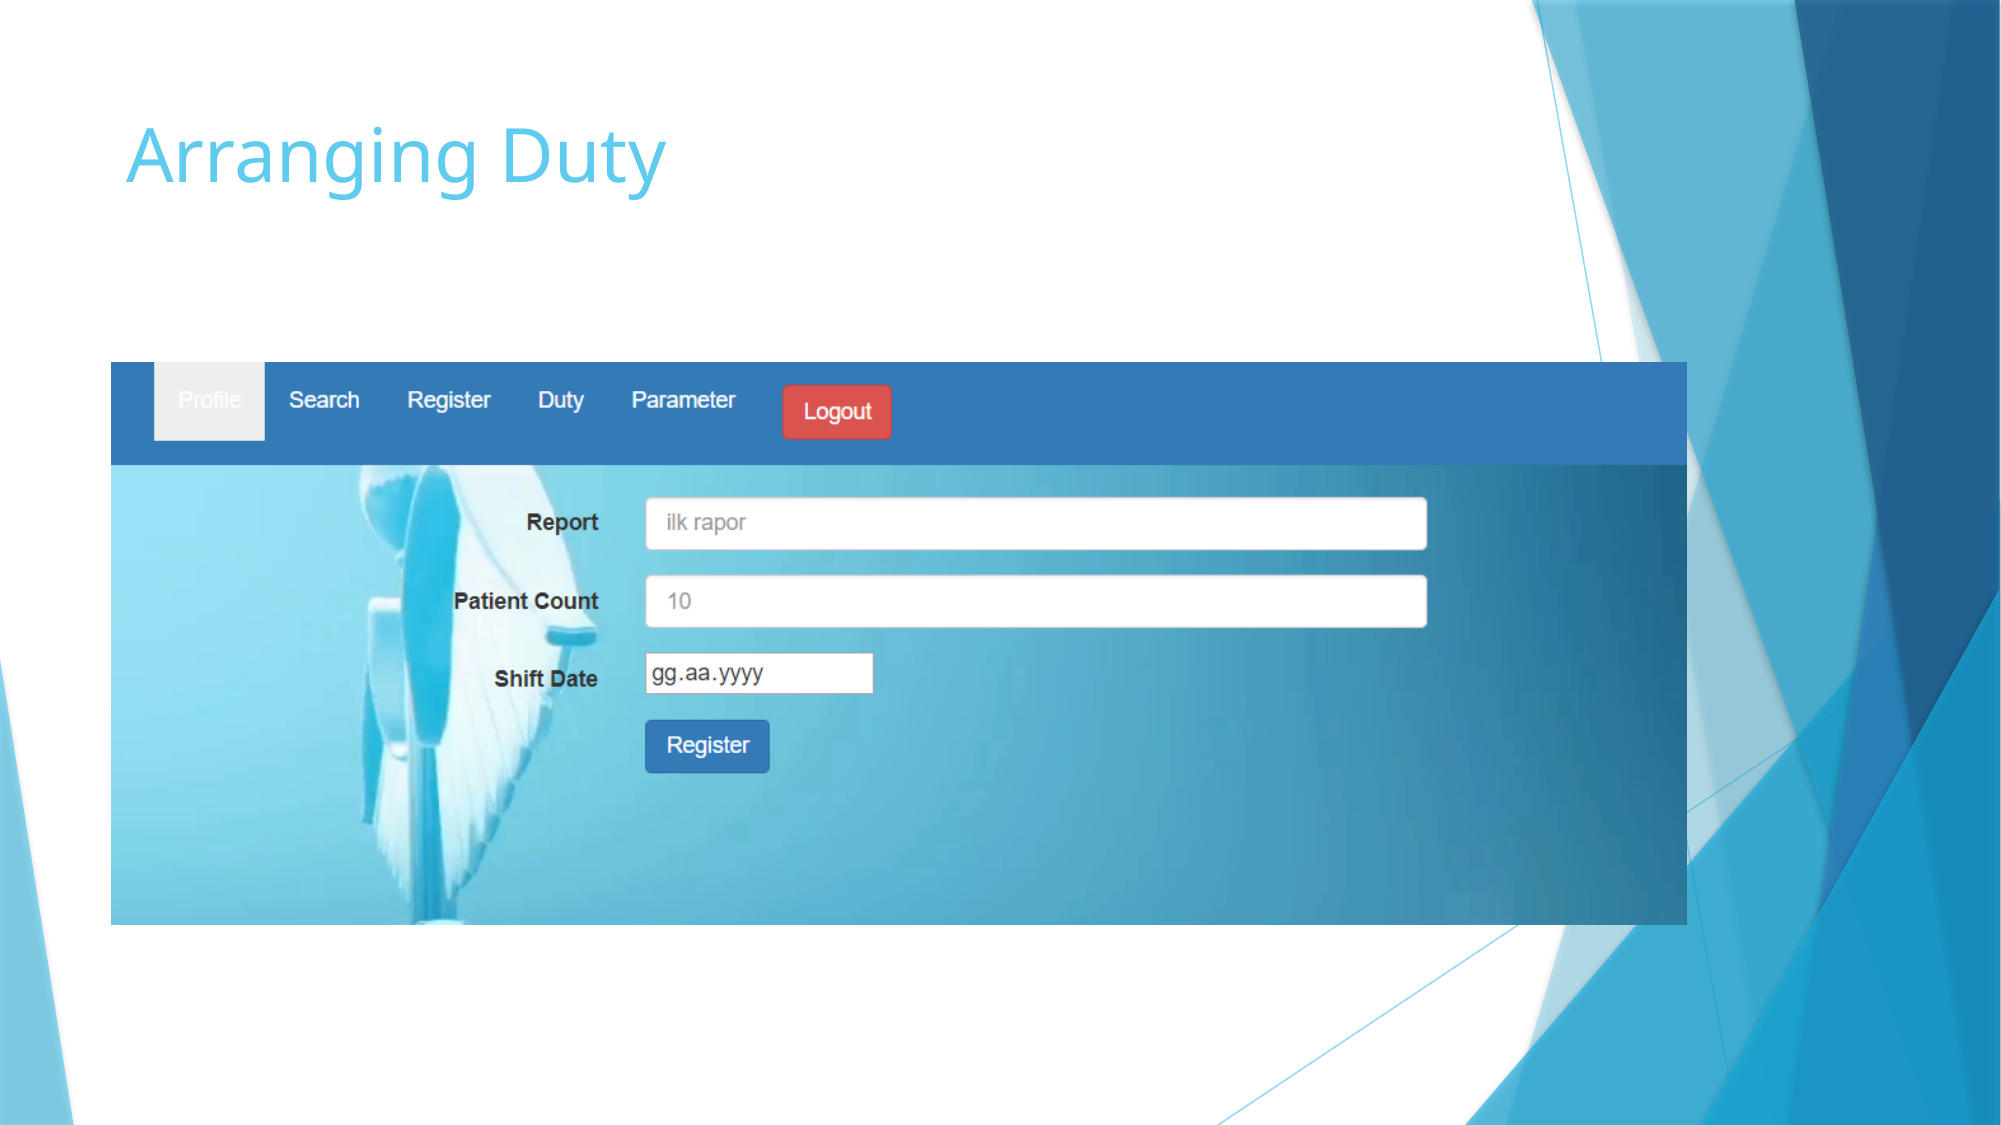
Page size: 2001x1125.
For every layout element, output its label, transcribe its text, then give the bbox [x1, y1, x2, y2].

title Arranging Duty [111, 99, 1522, 317]
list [110, 361, 1688, 925]
